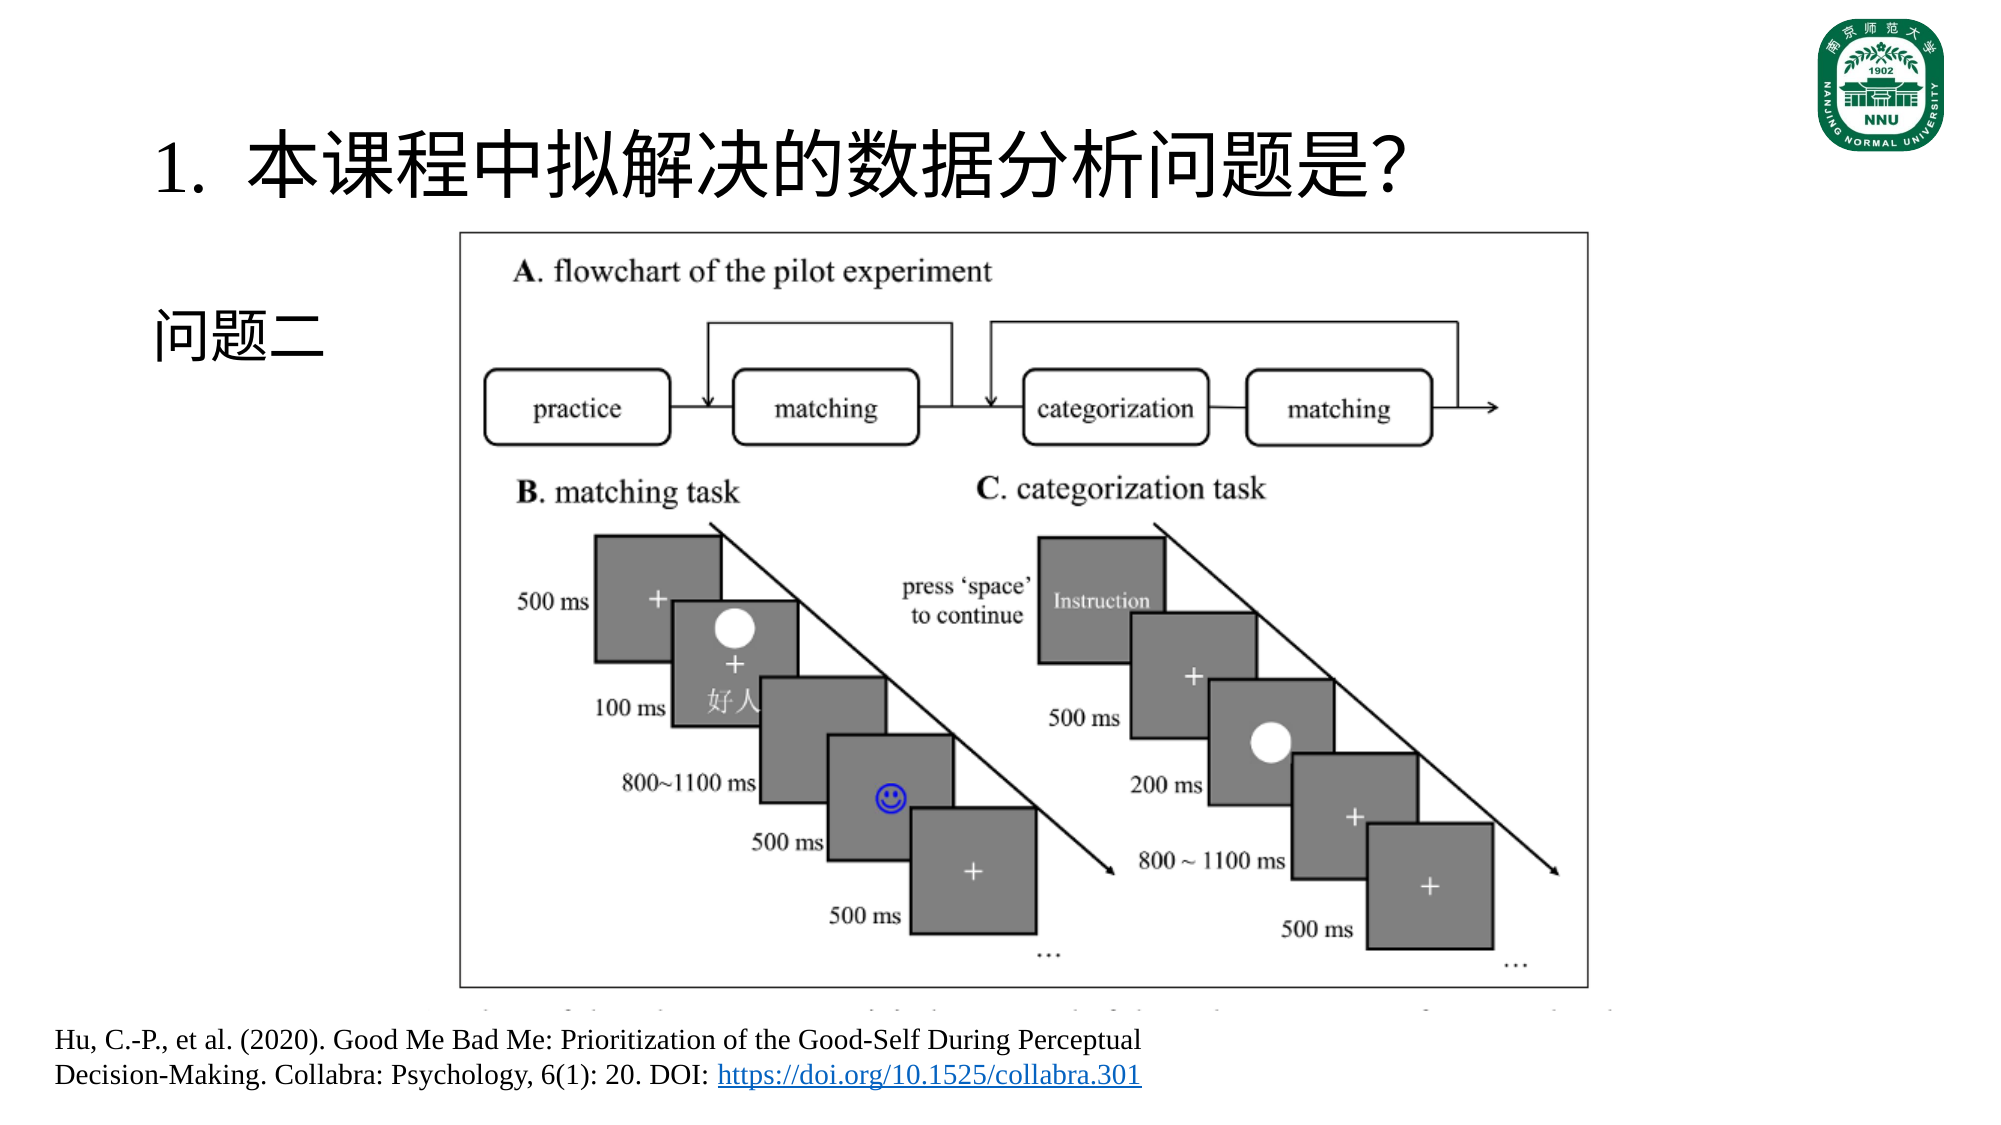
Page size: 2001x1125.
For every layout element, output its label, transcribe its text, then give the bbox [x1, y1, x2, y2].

text_box Hu, C.-P., et al. (2020). Good Me Bad Me: Prioritization of the Good-Self During Perceptual Decision-Making. Collabra: Psychology, 6(1): 20. DOI: https://doi.org/10.1525/collabra.301 [39, 1013, 1256, 1098]
list 问题二 [137, 299, 794, 1013]
title 1. 本课程中拟解决的数据分析问题是？ [137, 59, 1863, 278]
picture [428, 199, 1622, 1011]
picture [1817, 18, 1944, 152]
